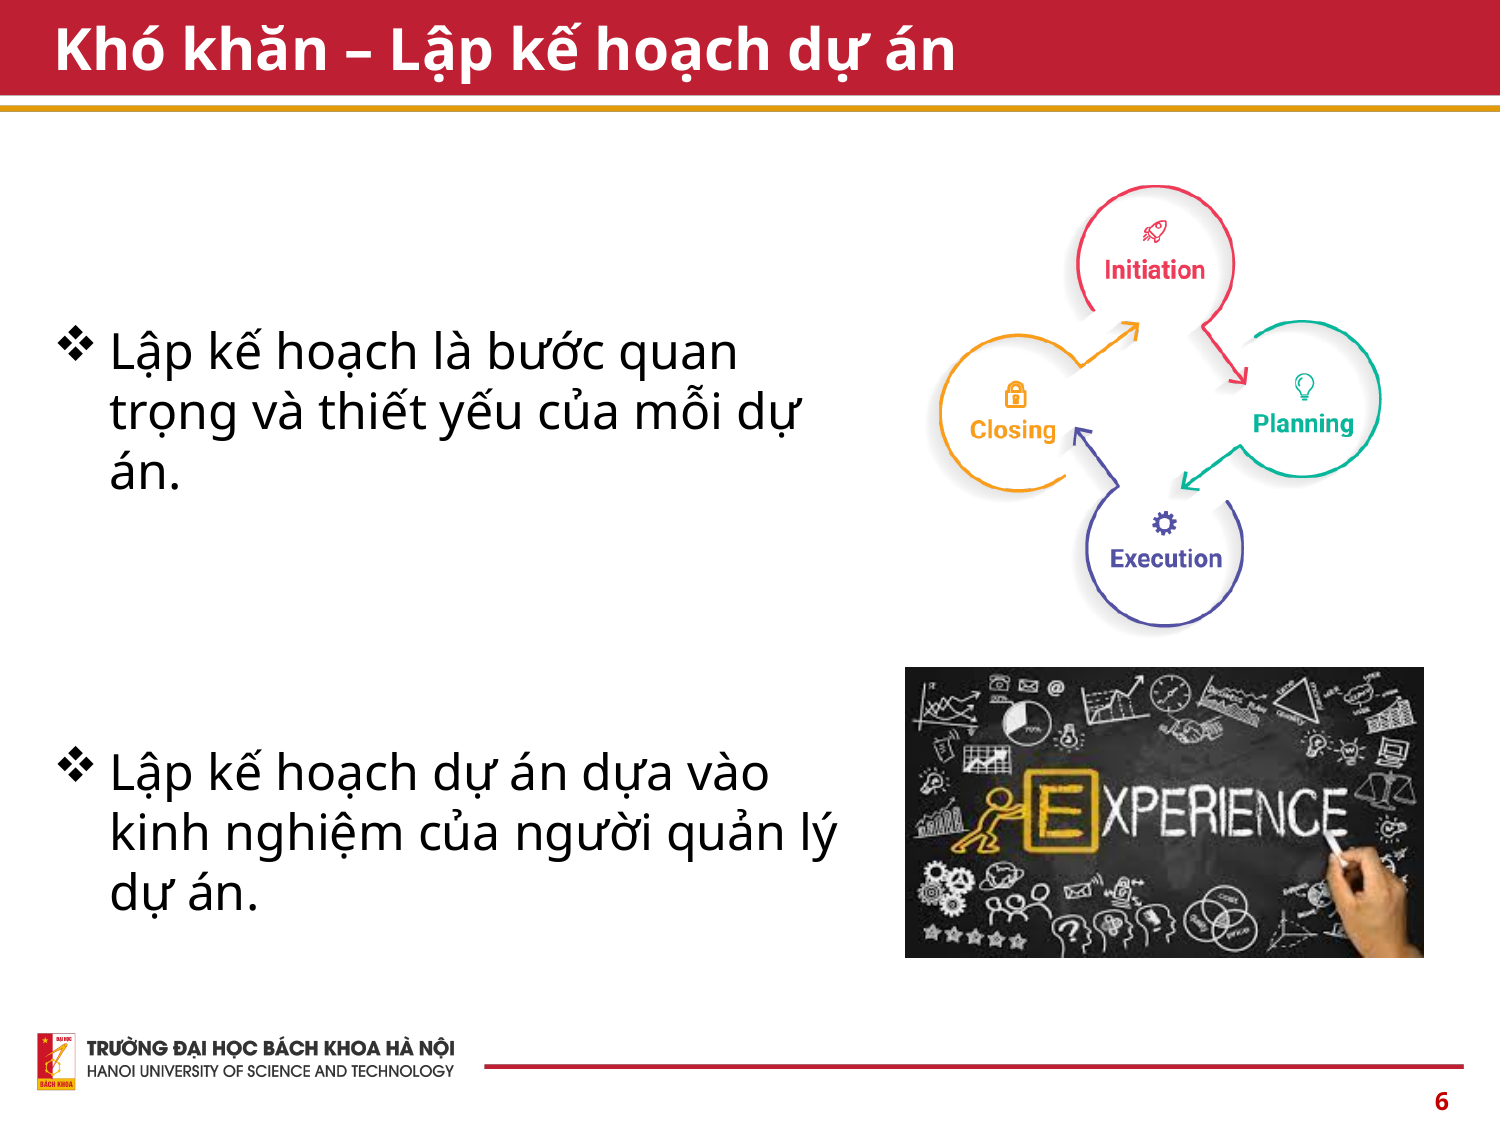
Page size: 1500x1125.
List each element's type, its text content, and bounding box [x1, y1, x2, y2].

slide_number 6 [1126, 1078, 1464, 1125]
text_box Lập kế hoạch là bước quan trọng và thiết yếu của mỗi dự án. [38, 312, 845, 508]
text_box Lập kế hoạch dự án dựa vào kinh nghiệm của người quản lý dự án. [38, 733, 868, 929]
title Khó khăn – Lập kế hoạch dự án [38, 12, 1462, 87]
picture [0, 0, 1500, 1125]
